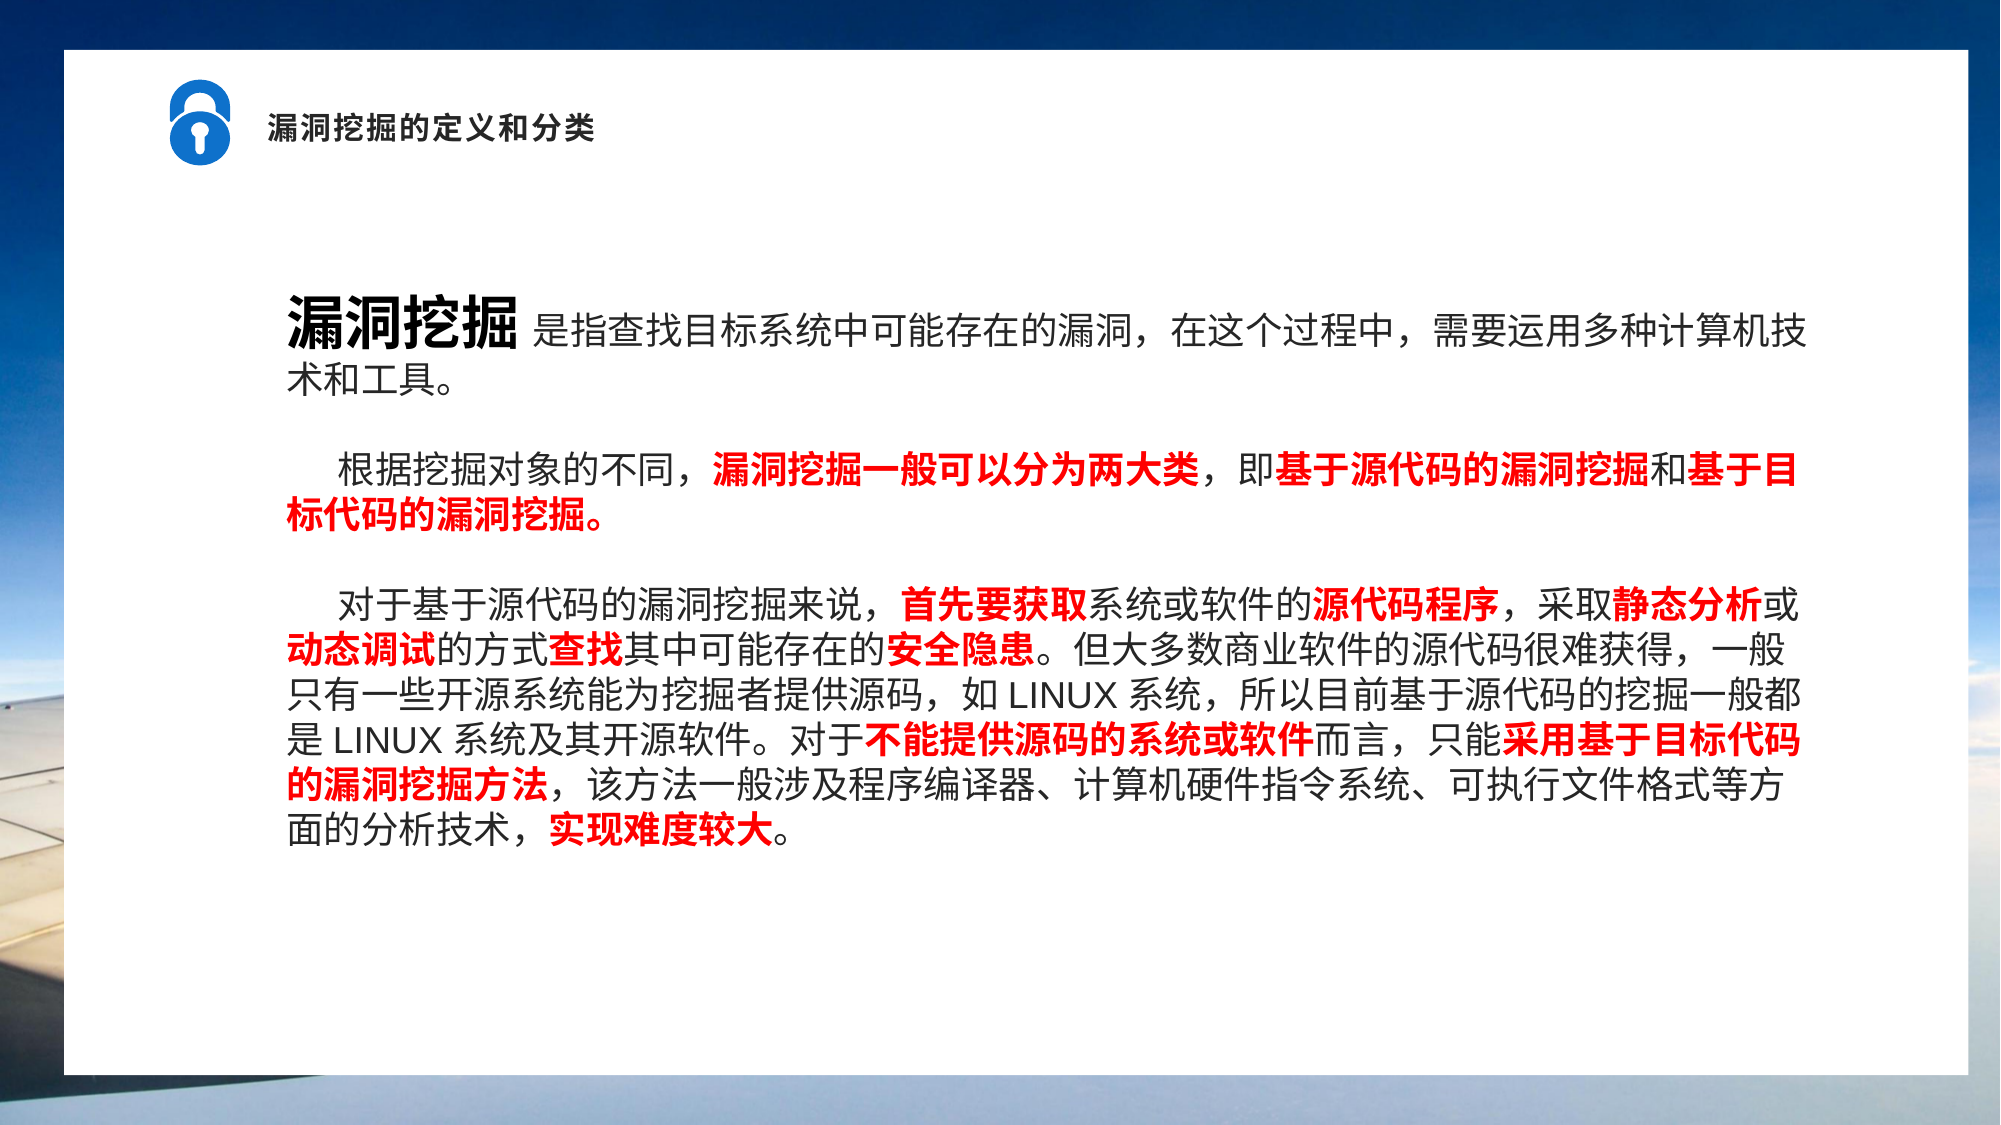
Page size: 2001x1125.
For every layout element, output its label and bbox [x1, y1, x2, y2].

text_box [169, 79, 231, 166]
picture [0, 0, 2000, 1125]
